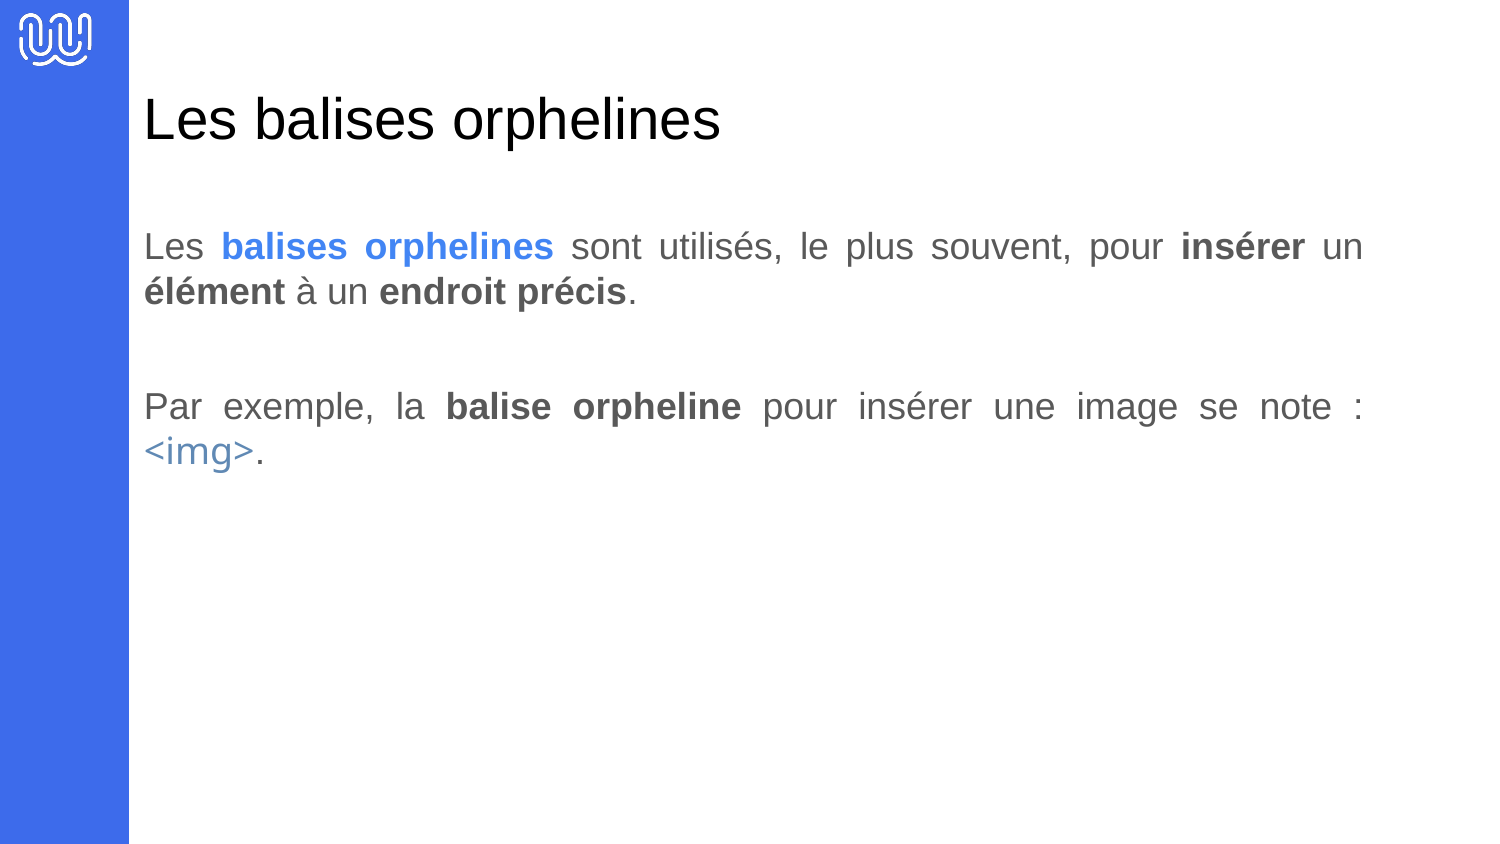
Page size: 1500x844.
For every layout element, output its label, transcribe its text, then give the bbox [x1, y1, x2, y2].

text_box [0, 0, 129, 844]
picture [18, 13, 99, 66]
title Les balises orphelines [129, 50, 1372, 166]
list Les balises orphelines sont utilisés, le plus souvent, pour insérer un élément à un endroit précis. Par exemple, la balise orpheline pour insérer une image se note : <img>. [129, 206, 1379, 794]
